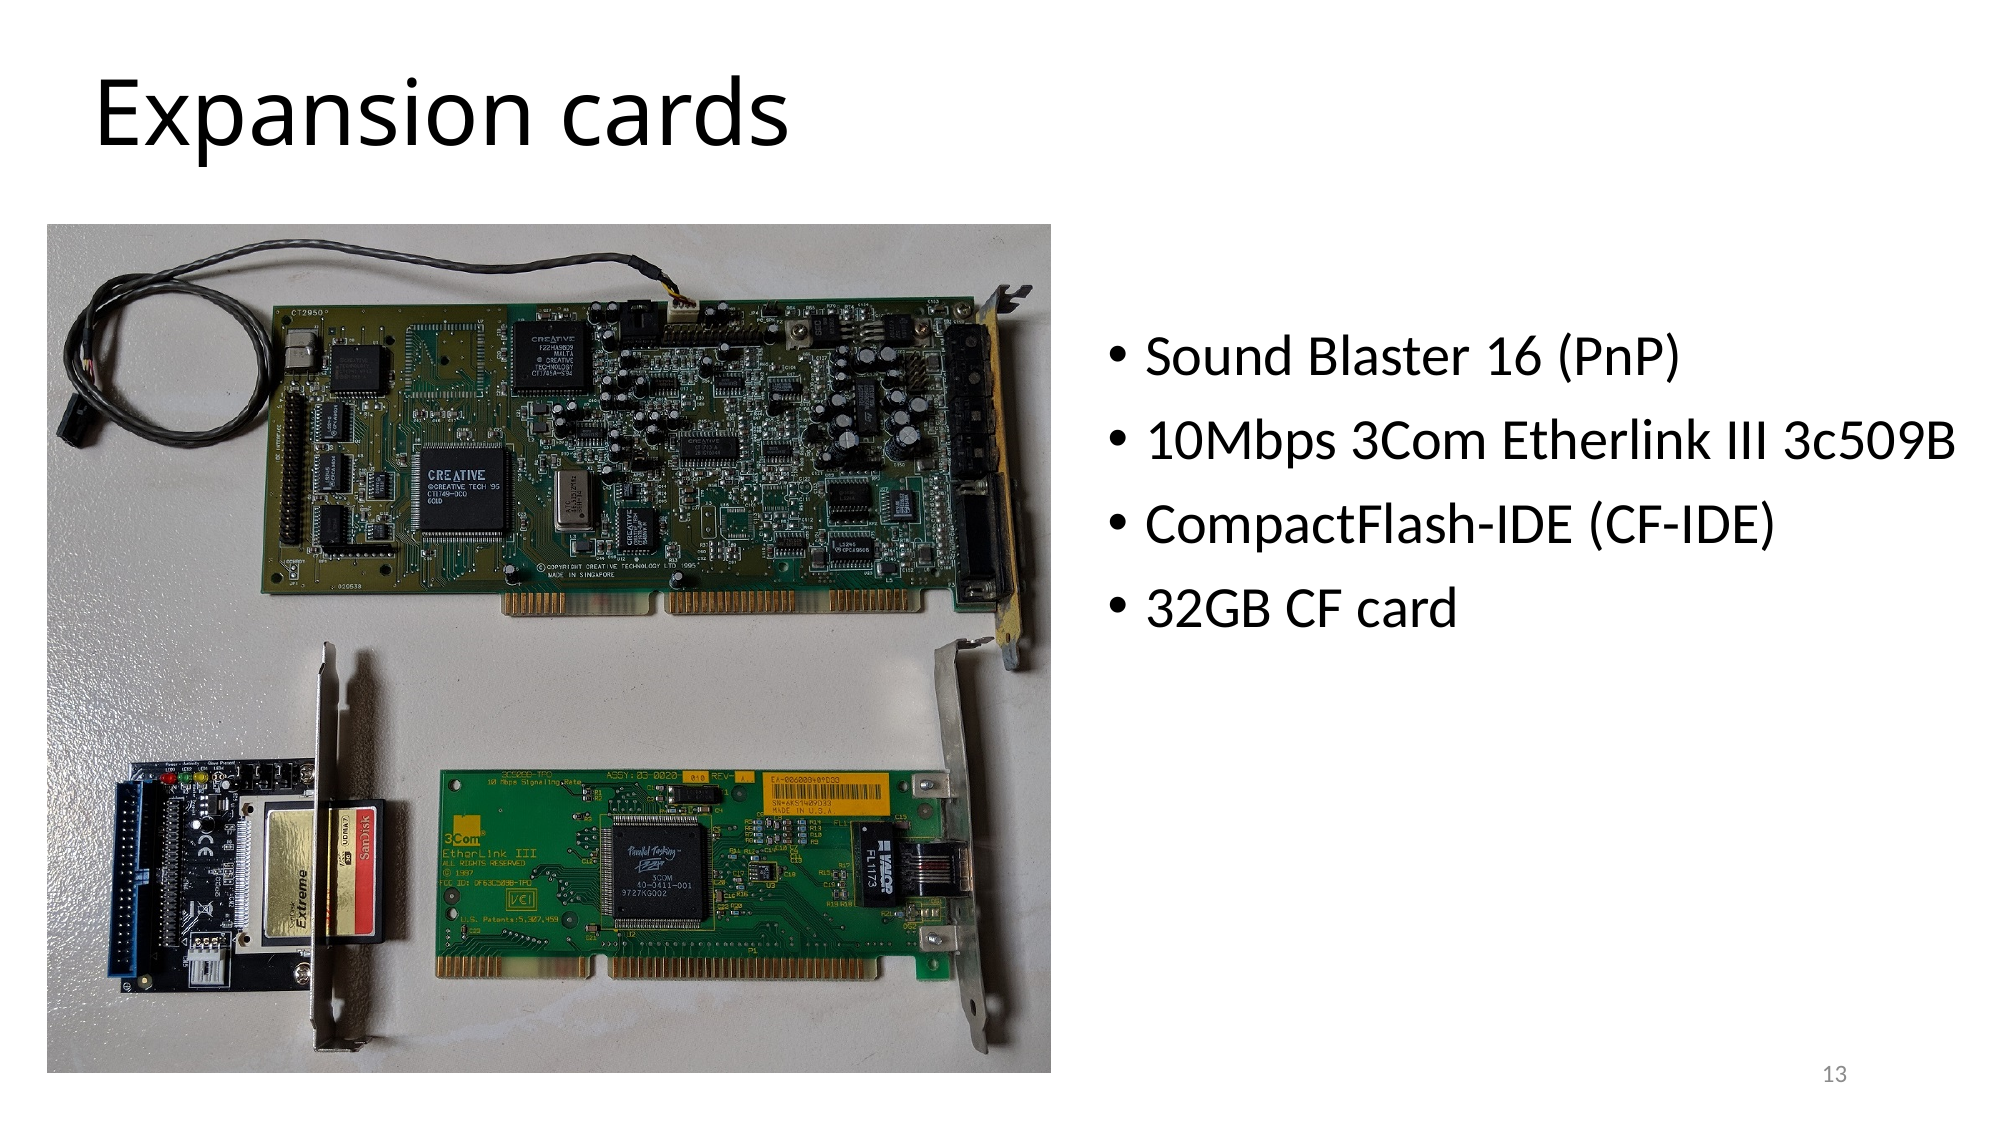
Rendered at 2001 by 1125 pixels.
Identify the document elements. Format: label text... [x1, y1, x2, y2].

picture [47, 224, 1051, 1073]
list Sound Blaster 16 (PnP) 10Mbps 3Com Etherlink III 3c509B CompactFlash-IDE (CF-IDE) 32GB CF card [1092, 318, 2000, 1032]
title Expansion cards [77, 7, 1803, 225]
slide_number 13 [1412, 1042, 1863, 1103]
